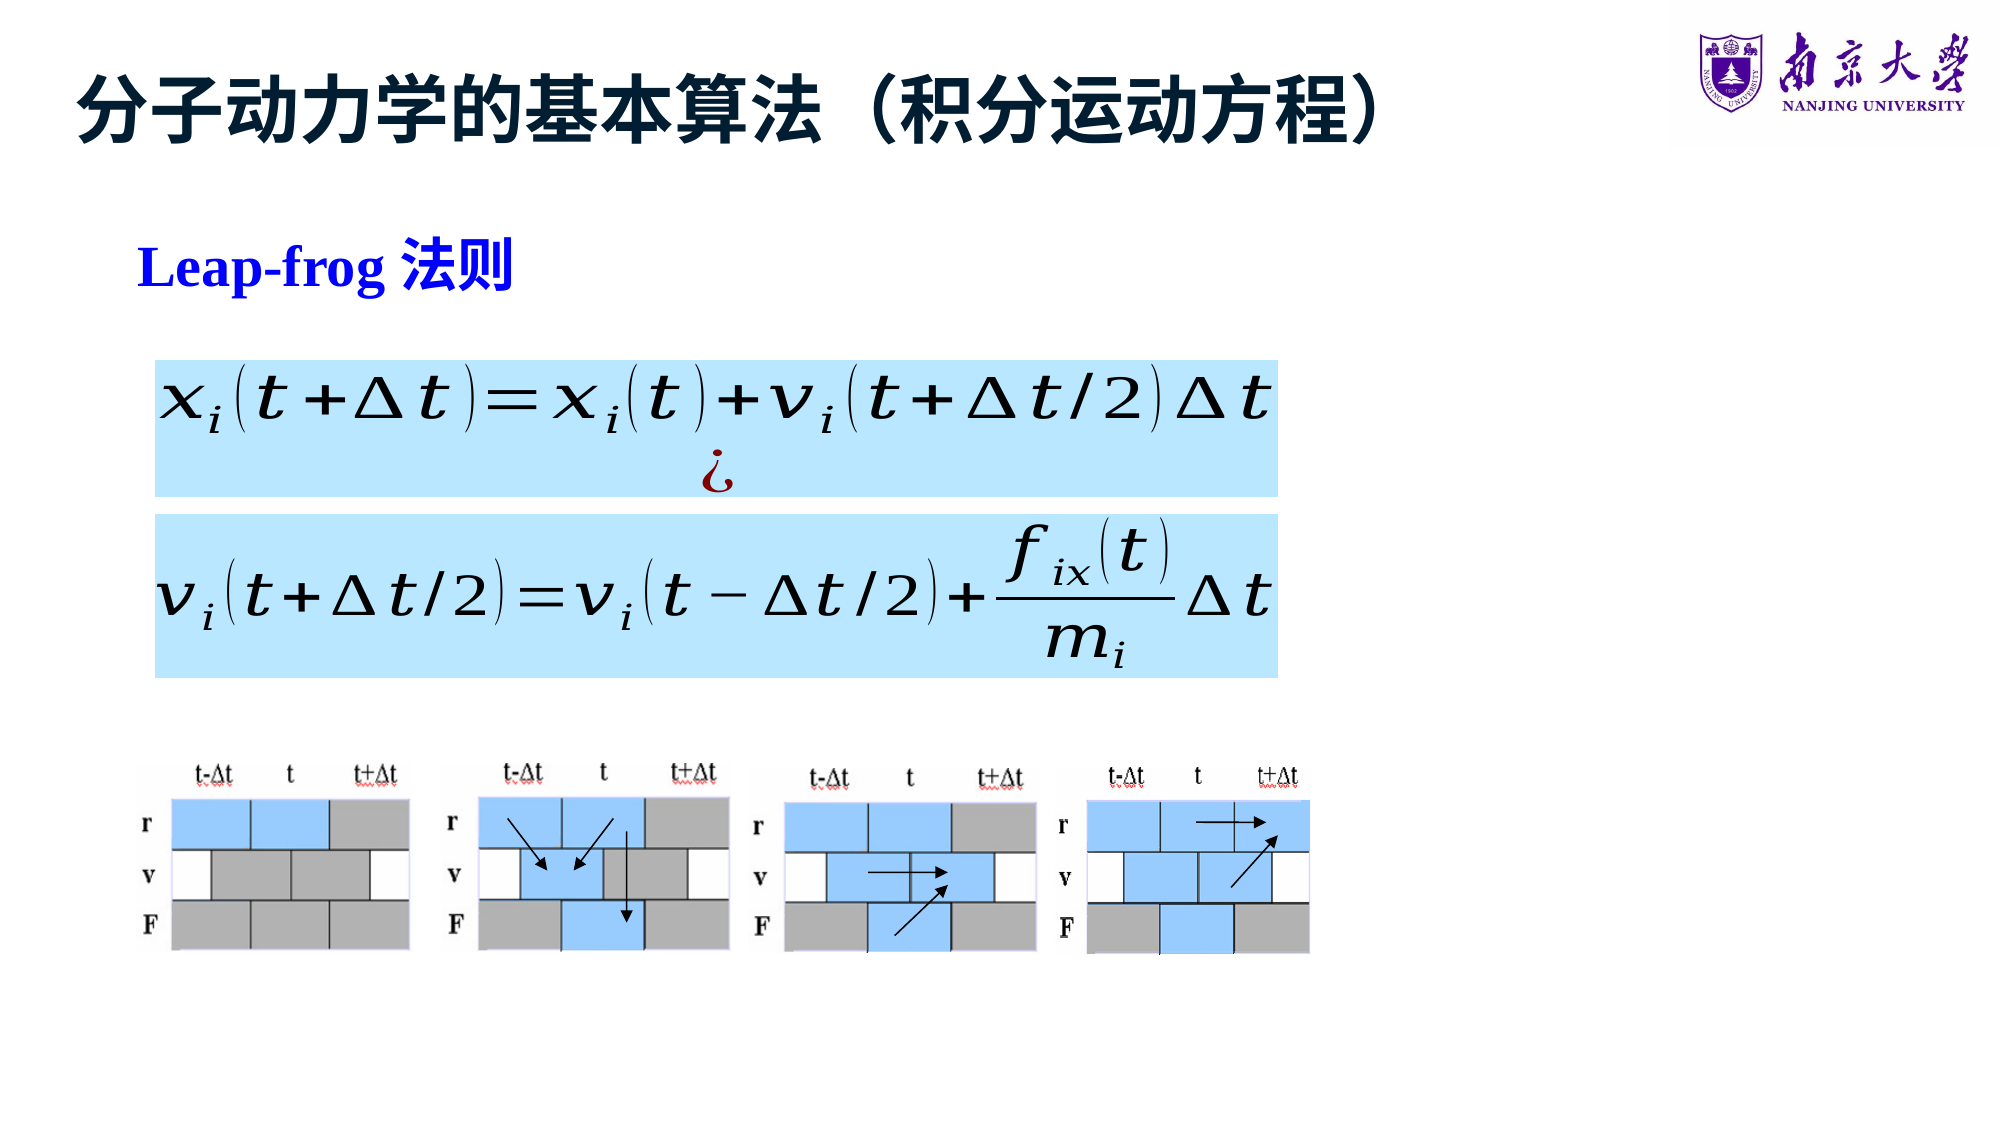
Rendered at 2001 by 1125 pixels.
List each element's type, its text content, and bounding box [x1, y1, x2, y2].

text_box 分子动力学的基本算法（积分运动方程） [66, 55, 1452, 161]
picture [135, 763, 413, 954]
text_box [441, 763, 732, 954]
picture [1667, 0, 2000, 149]
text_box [748, 767, 1039, 953]
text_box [1055, 766, 1311, 957]
text_box Leap-frog法则 [66, 226, 587, 307]
